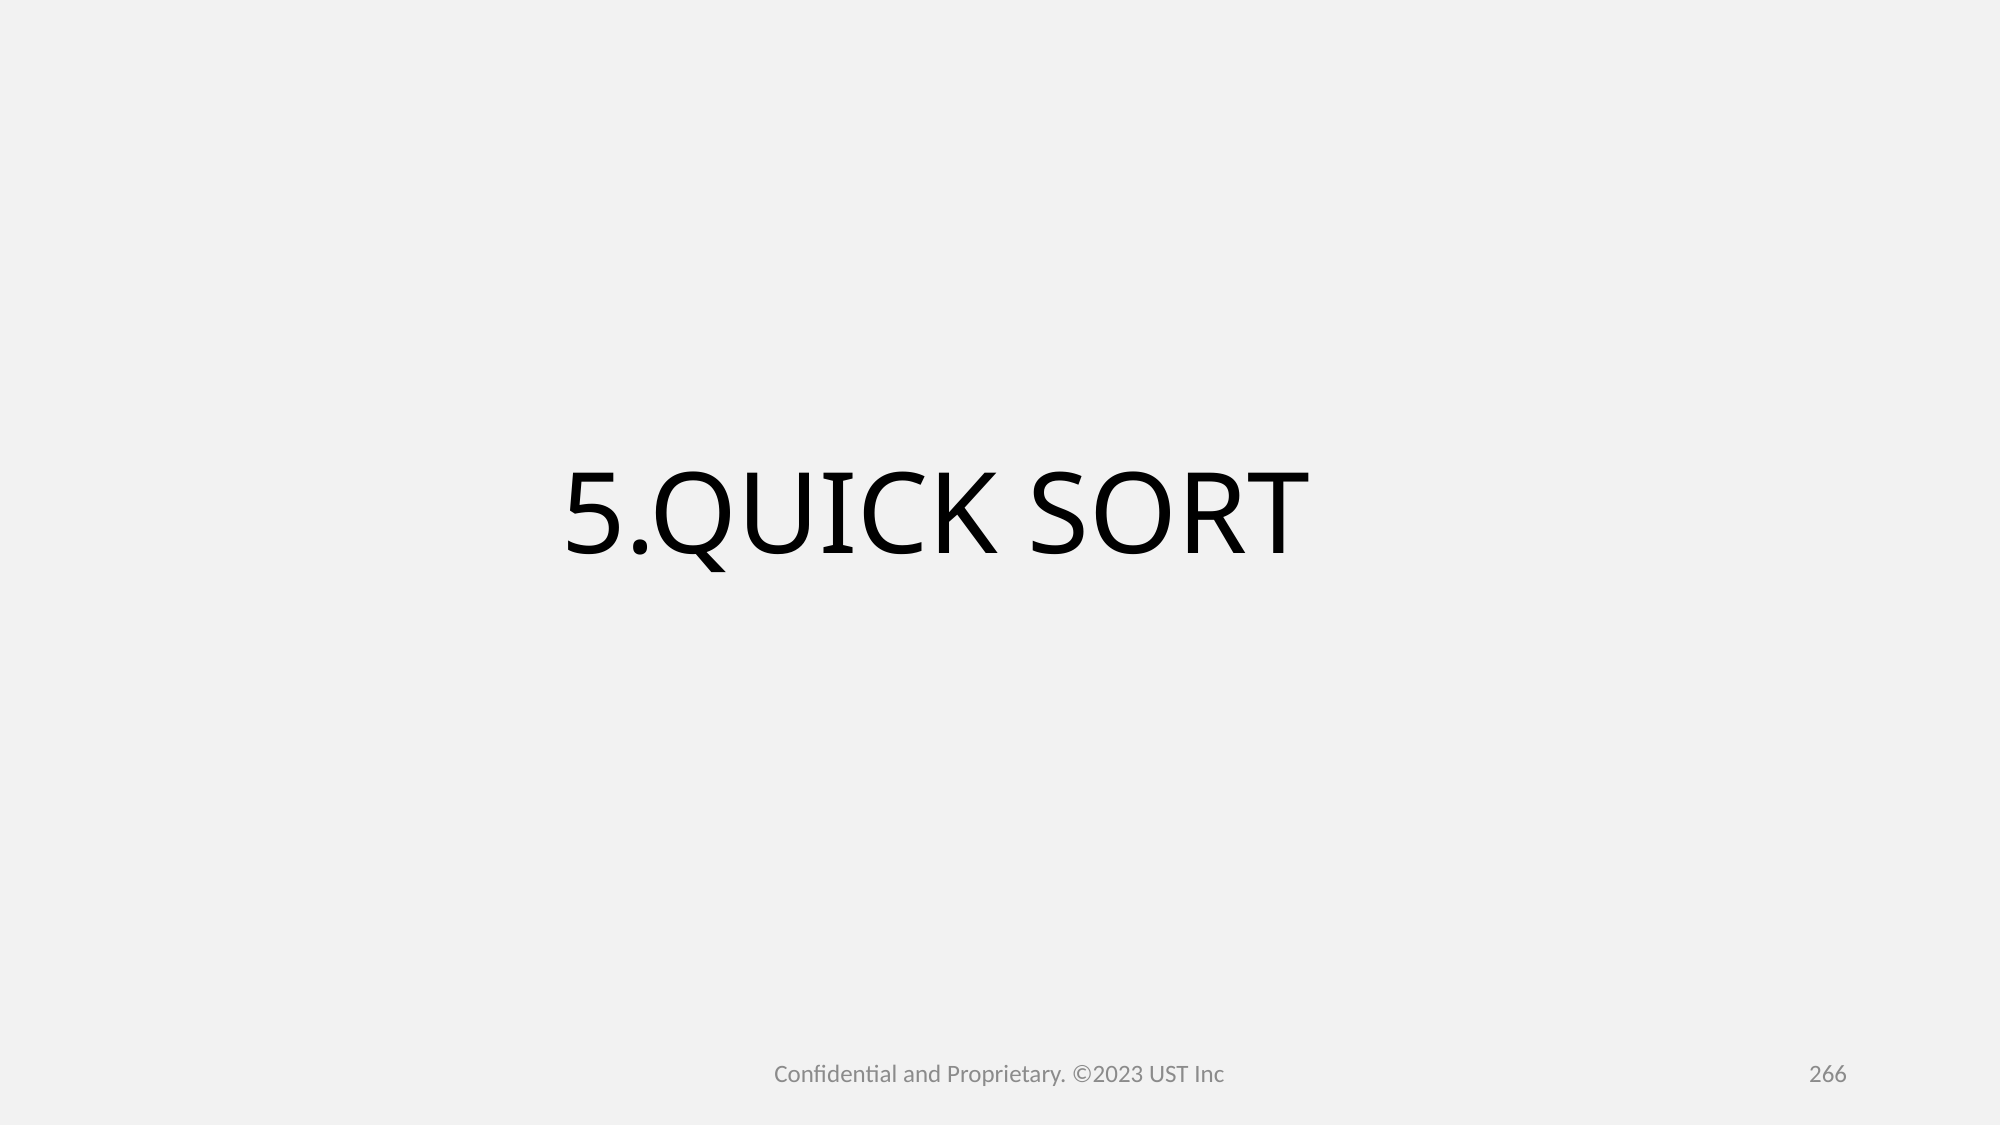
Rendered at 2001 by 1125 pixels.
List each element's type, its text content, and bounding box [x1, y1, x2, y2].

footer Confidential and Proprietary. ©2023 UST Inc [662, 1042, 1338, 1103]
title 5.QUICK SORT [136, 280, 1864, 585]
slide_number 266 [1412, 1042, 1863, 1103]
